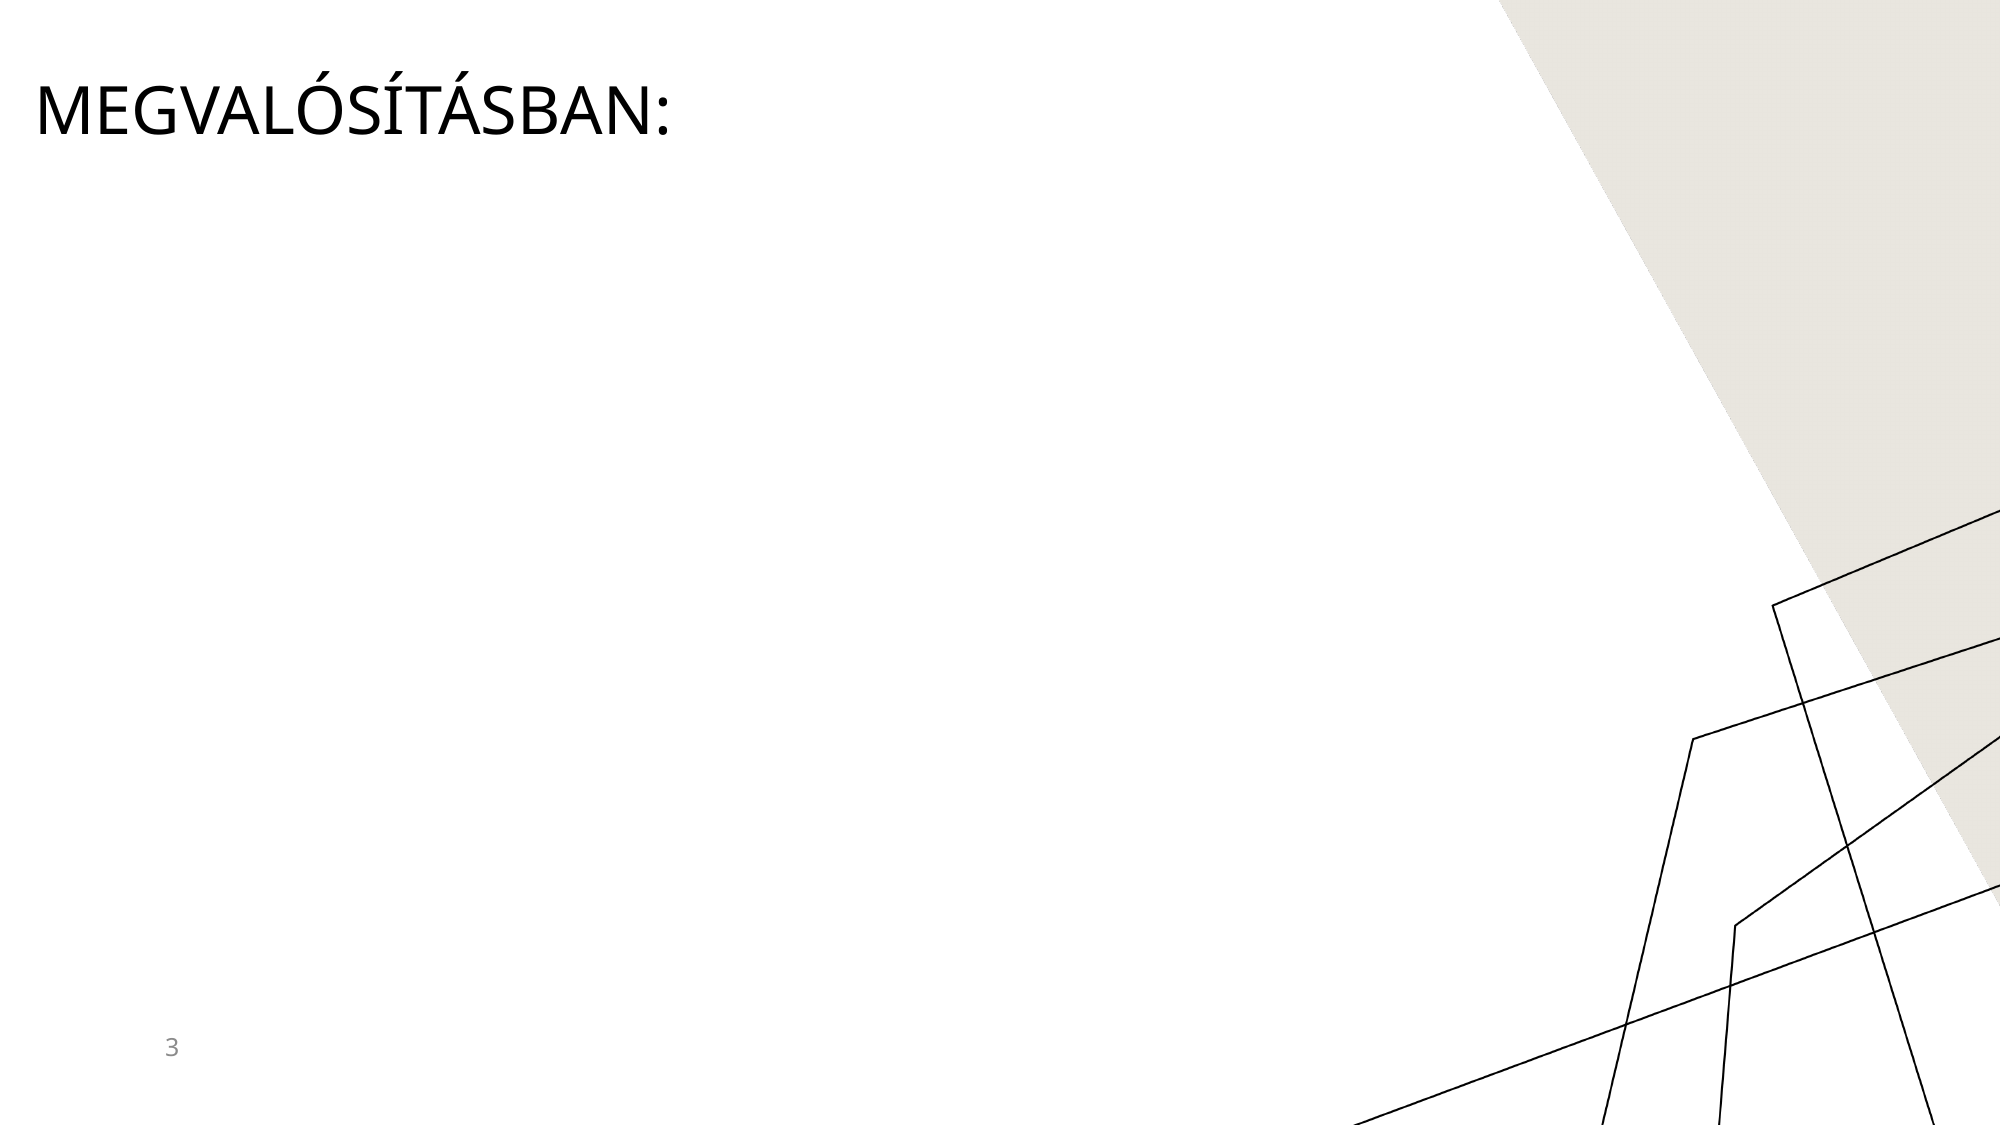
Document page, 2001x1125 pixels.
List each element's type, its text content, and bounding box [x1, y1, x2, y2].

title Megvalósításban: [19, 5, 1213, 222]
picture [1281, 0, 2000, 1125]
slide_number 3 [150, 1024, 254, 1074]
